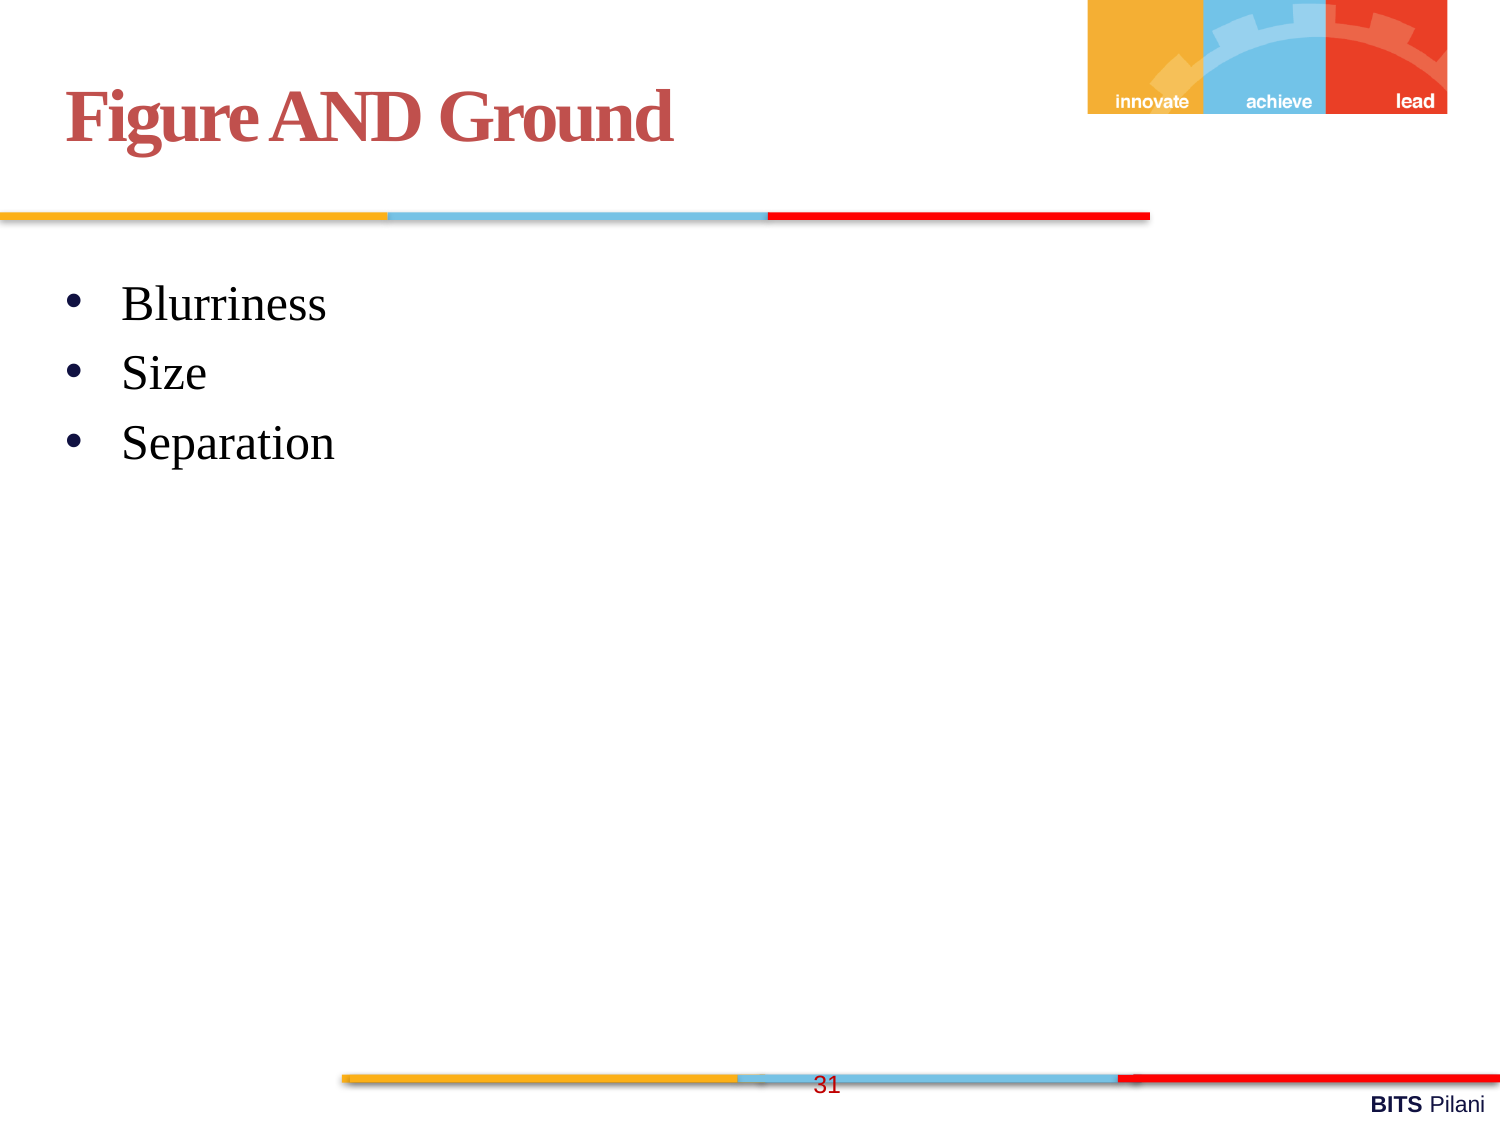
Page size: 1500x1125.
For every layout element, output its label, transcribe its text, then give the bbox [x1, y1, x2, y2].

list Figure AND Ground [49, 24, 1088, 213]
list Blurriness Size Separation [49, 262, 1401, 1006]
slide_number 31 [506, 1053, 857, 1114]
picture [1087, 0, 1448, 114]
